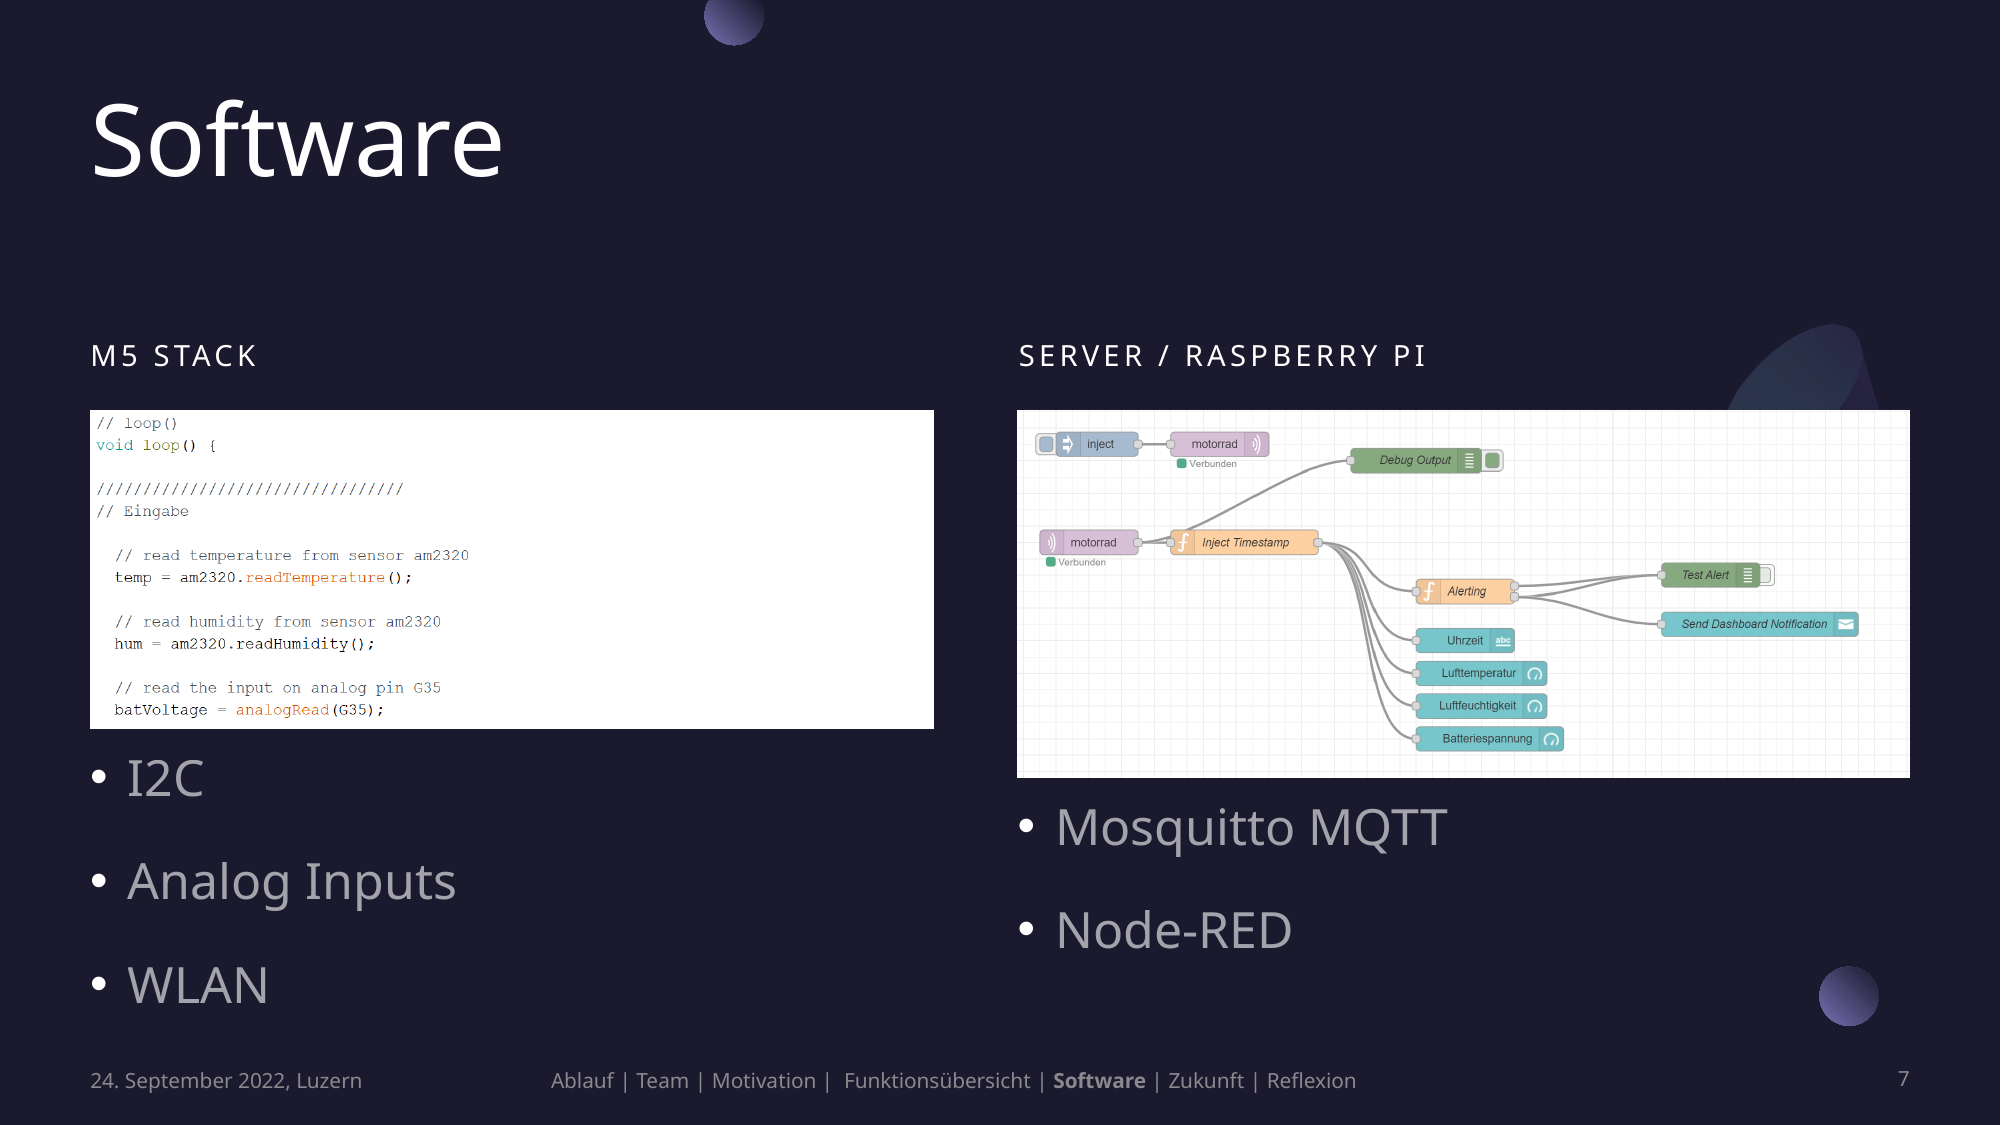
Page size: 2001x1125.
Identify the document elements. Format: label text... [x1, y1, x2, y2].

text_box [1702, 332, 1922, 541]
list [1017, 410, 1910, 778]
title Software [90, 90, 1911, 309]
list M5 Stack [90, 283, 983, 372]
list Server / Raspberry pi [1019, 283, 1911, 372]
text_box I2C Analog Inputs WLAN [90, 740, 984, 984]
slide_number 7 [1632, 1067, 1910, 1093]
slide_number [90, 1067, 522, 1093]
footer Ablauf | Team | Motivation | Funktionsübersicht | Software | Zukunft | Reflexion [551, 1067, 1598, 1093]
text_box [703, 0, 765, 47]
text_box Mosquitto MQTT Node-RED [1017, 788, 1911, 982]
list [90, 410, 934, 729]
